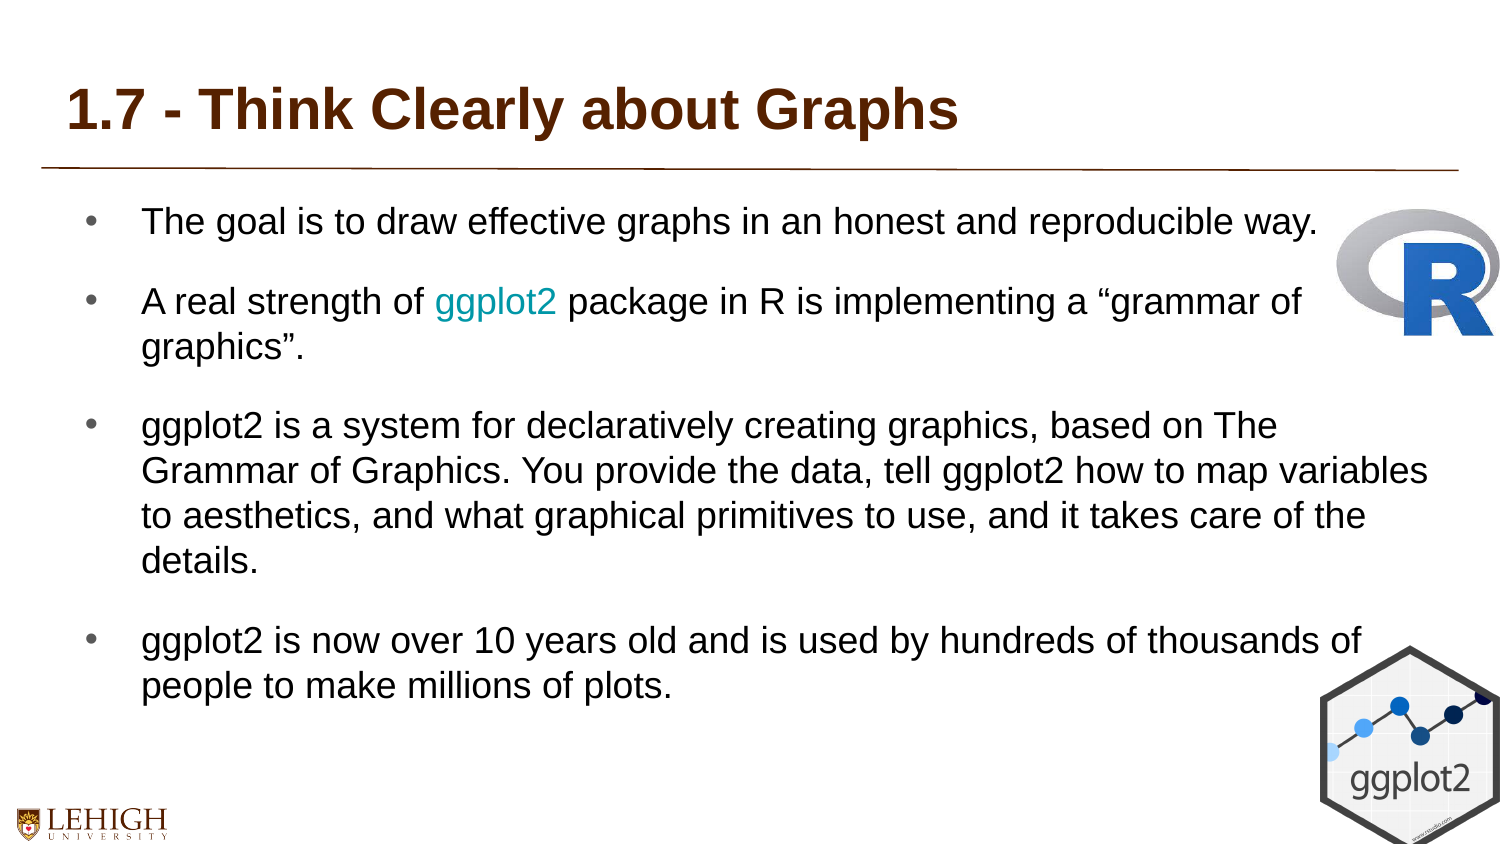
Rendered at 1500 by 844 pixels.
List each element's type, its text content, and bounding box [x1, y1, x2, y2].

list The goal is to draw effective graphs in an honest and reproducible way. A real strength of ggplot2 package in R is implementing a “grammar of graphics”. ggplot2 is a system for declaratively creating graphics, based on The Grammar of Graphics. You provide the data, tell ggplot2 how to map variables to aesthetics, and what graphical primitives to use, and it takes care of the details. ggplot2 is now over 10 years old and is used by hundreds of thousands of people to make millions of plots. [51, 182, 1449, 750]
title 1.7 - Think Clearly about Graphs [51, 56, 1449, 156]
picture [1336, 208, 1500, 336]
picture [17, 808, 167, 841]
picture [1320, 645, 1500, 844]
